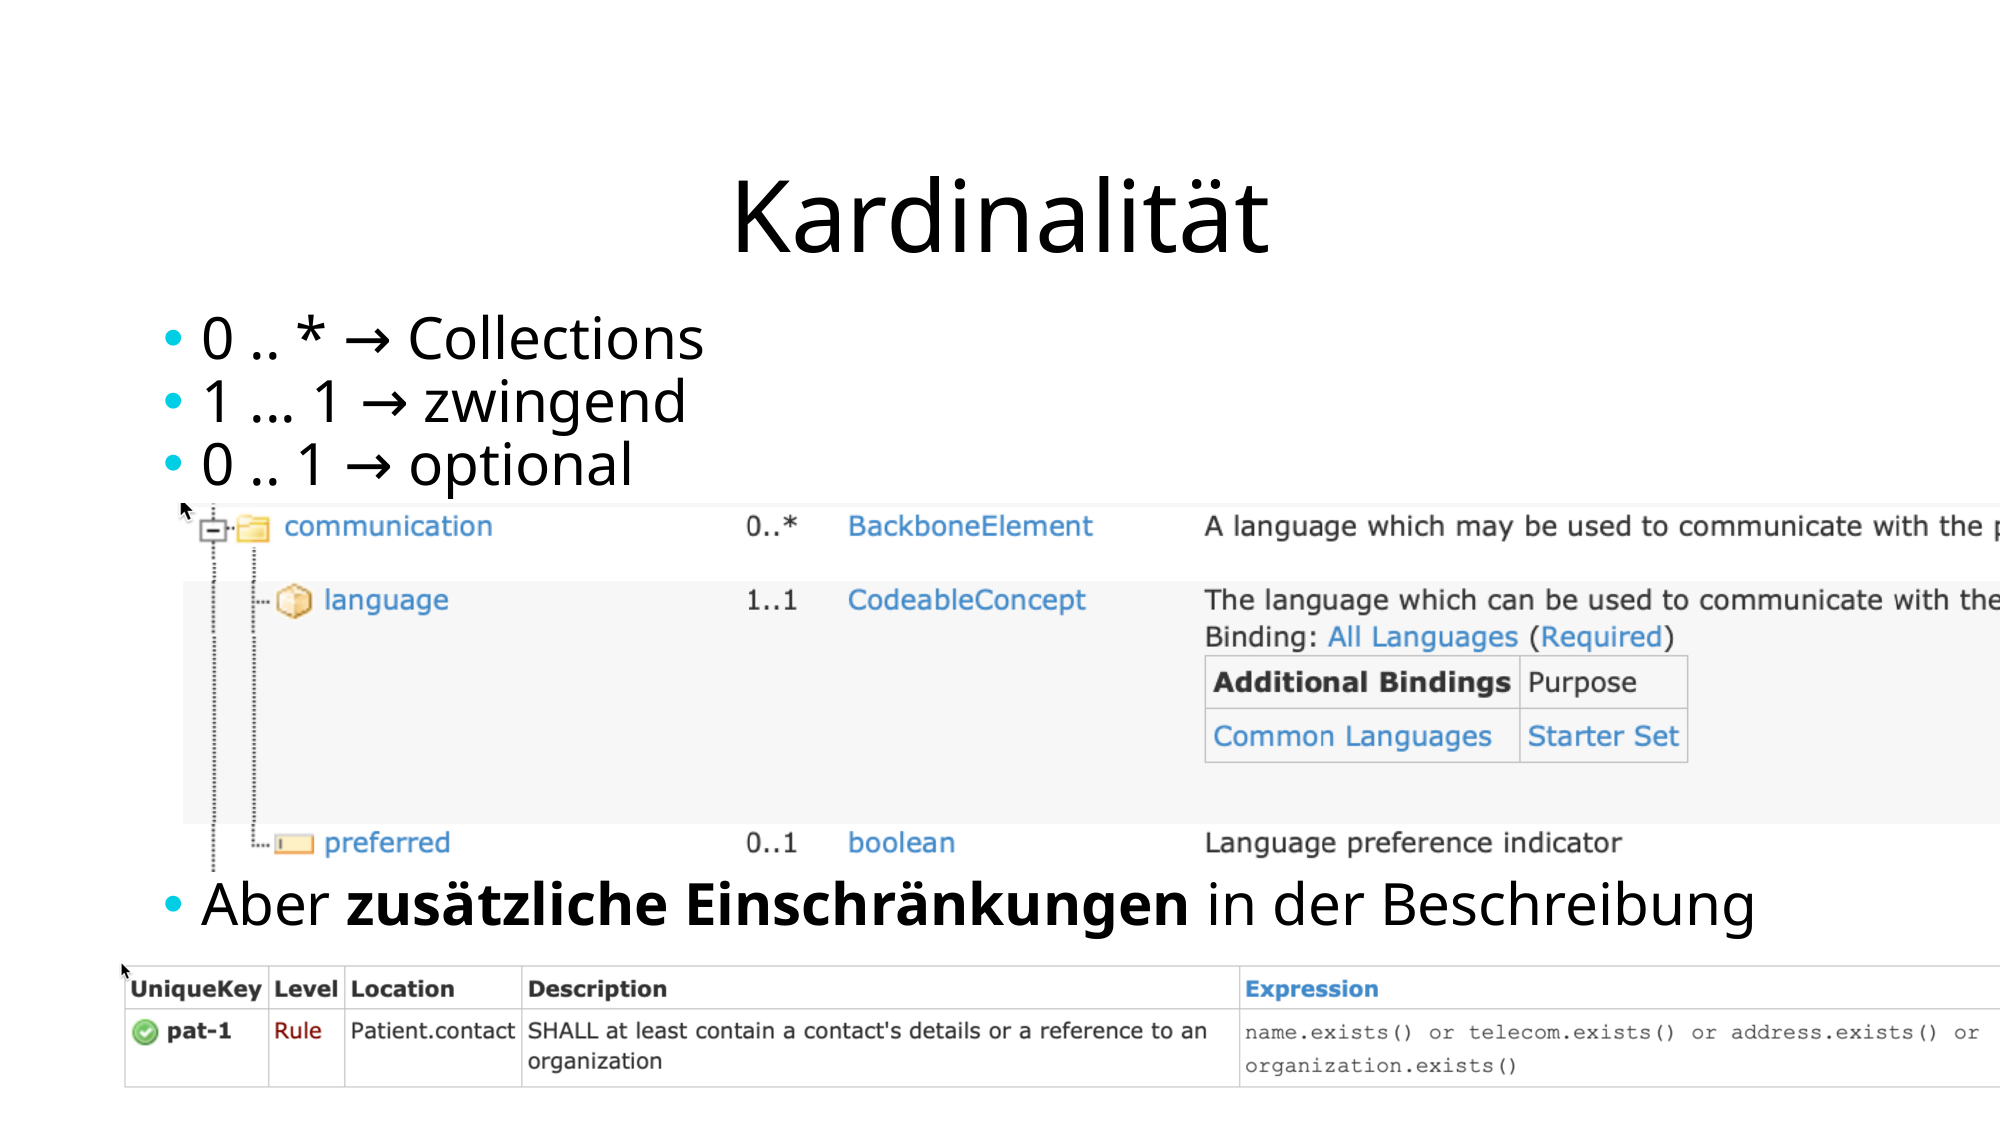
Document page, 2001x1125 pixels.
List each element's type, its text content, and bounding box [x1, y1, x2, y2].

title Kardinalität [62, 62, 1938, 280]
picture [119, 959, 2000, 1095]
list 0 .. * → Collections 1 ... 1 → zwingend 0 .. 1 → optional Aber zusätzliche Einschränkungen in der Beschreibung [148, 301, 1852, 942]
picture [176, 503, 2000, 872]
